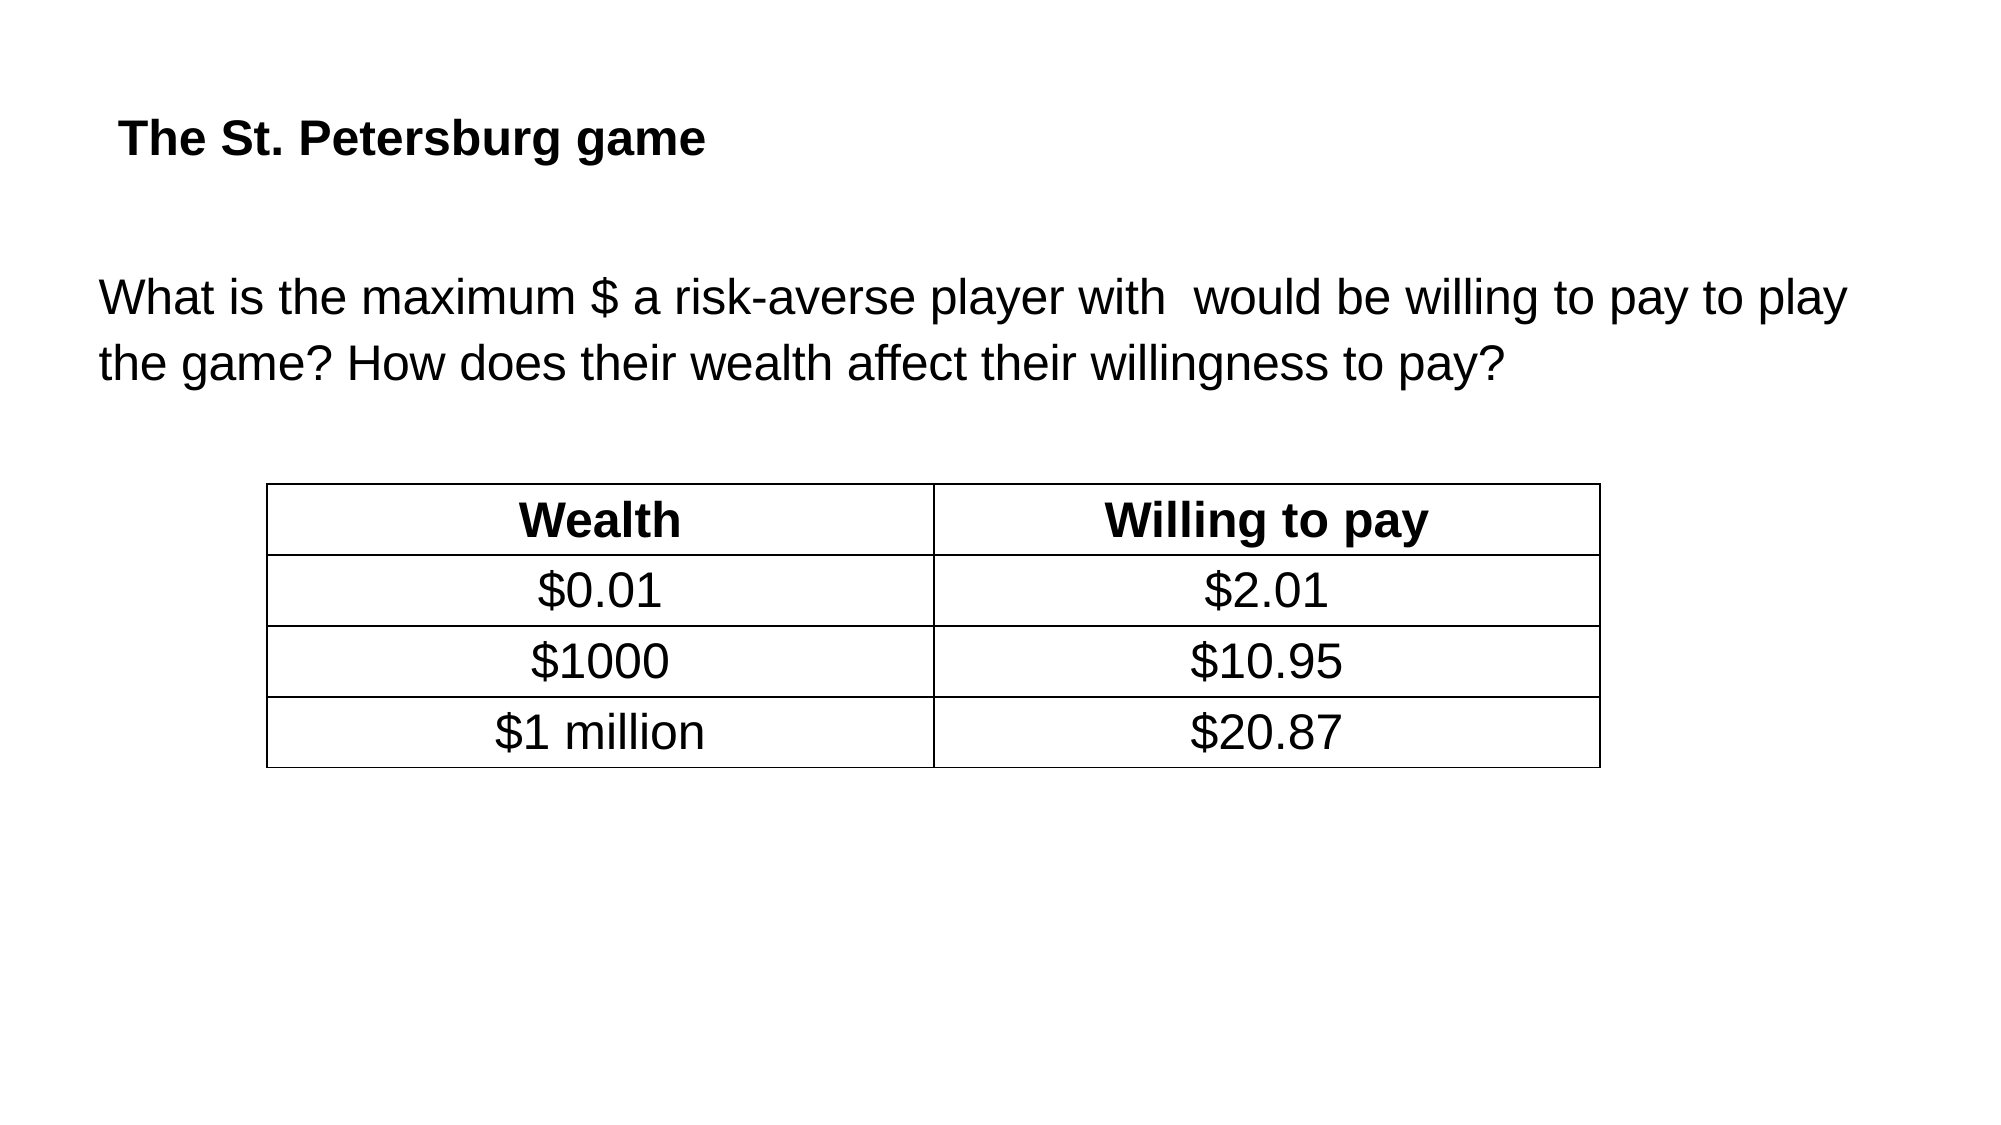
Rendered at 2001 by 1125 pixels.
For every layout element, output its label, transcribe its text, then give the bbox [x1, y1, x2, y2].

table_header Wealth [268, 485, 933, 554]
table_header Willing to pay [935, 485, 1599, 554]
table_cell $2.01 [935, 556, 1599, 625]
table_cell $1 million [268, 698, 933, 767]
table_cell $0.01 [268, 556, 933, 625]
table_cell $20.87 [935, 698, 1599, 767]
table_cell $1000 [268, 627, 933, 696]
title The St. Petersburg game [102, 96, 1797, 174]
table_cell $10.95 [935, 627, 1599, 696]
